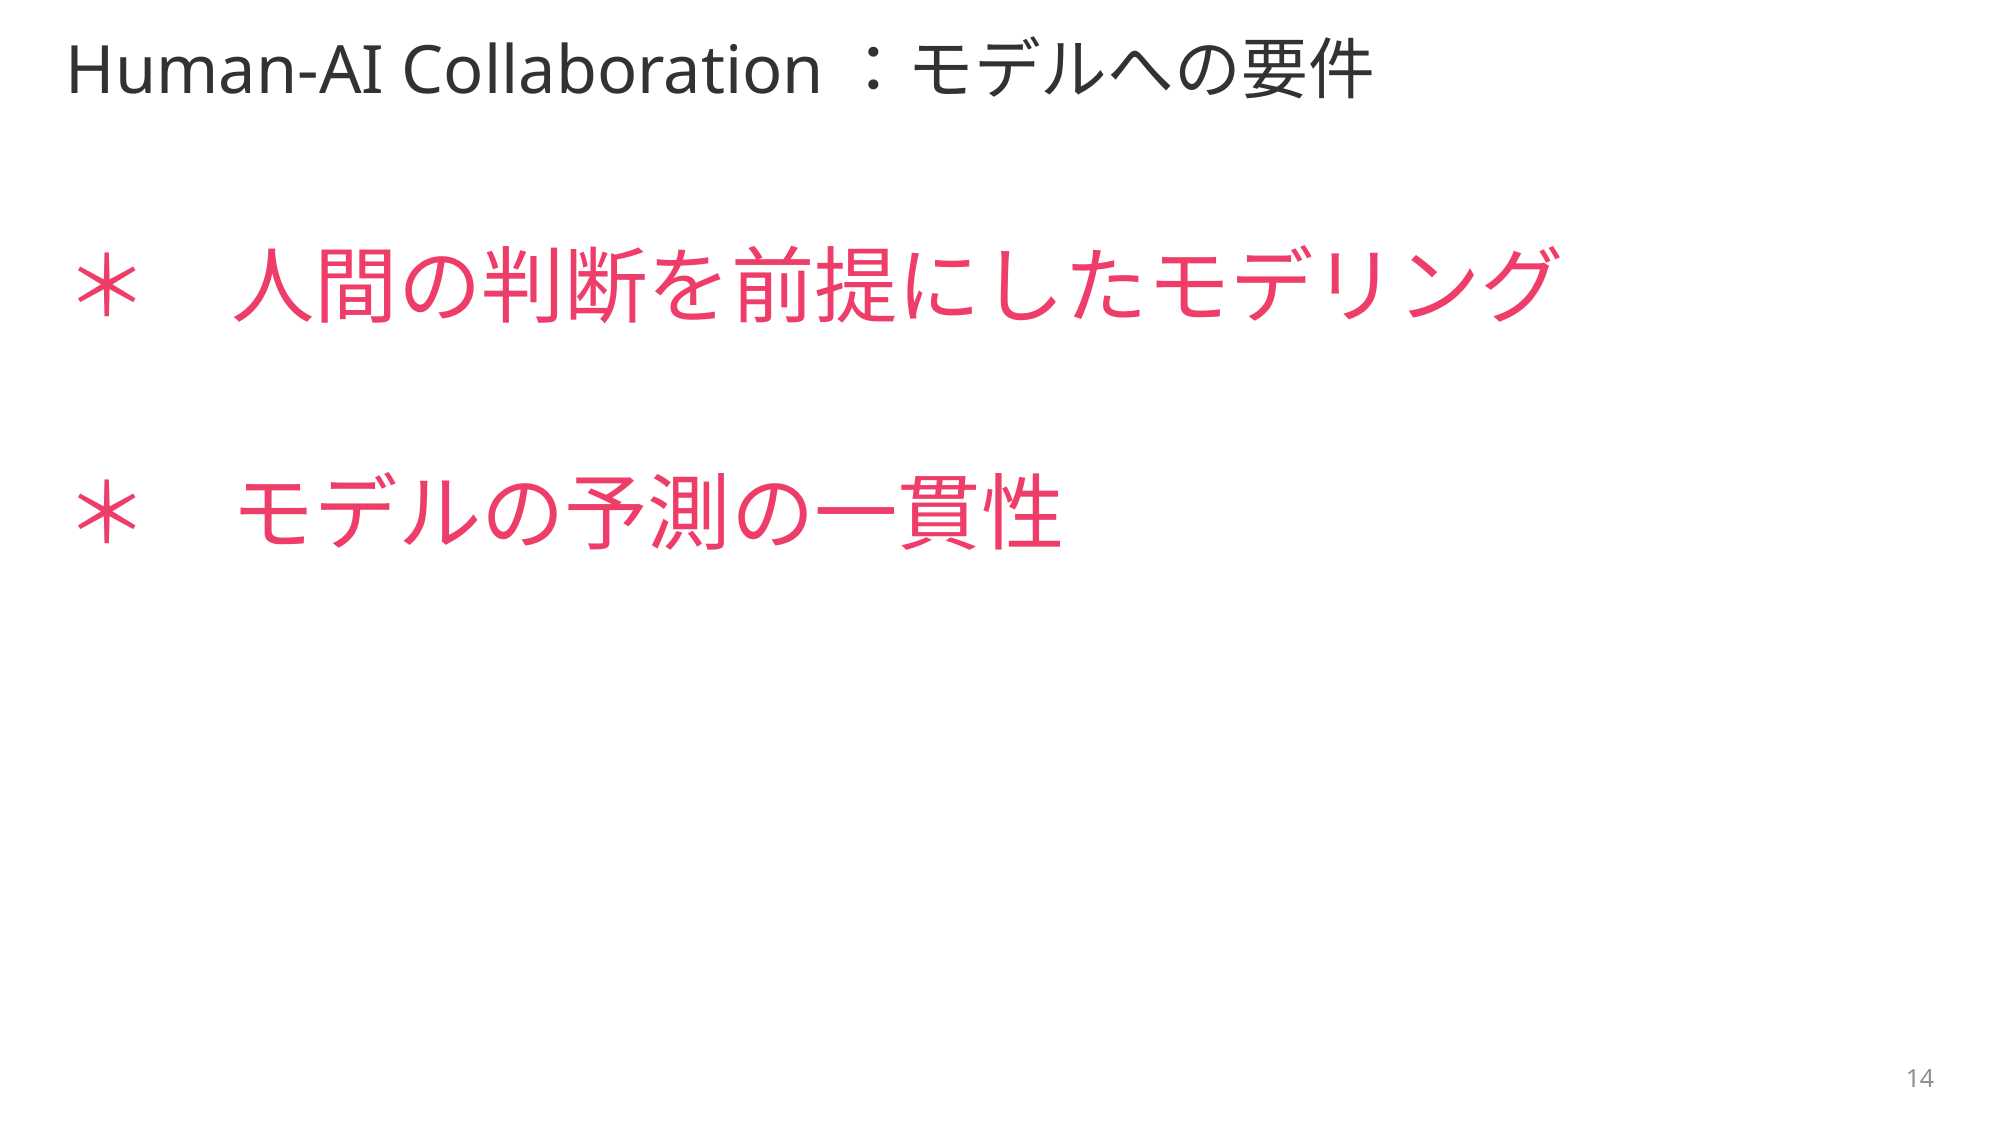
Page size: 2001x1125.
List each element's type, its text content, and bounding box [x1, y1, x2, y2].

text_box ＊ 人間の判断を前提にしたモデリング [49, 230, 1863, 337]
slide_number 14 [1412, 1056, 1950, 1103]
text_box ＊ モデルの予測の一貫性 [49, 456, 1863, 563]
title Human-AI Collaboration：モデルへの要件 [50, 29, 1950, 116]
